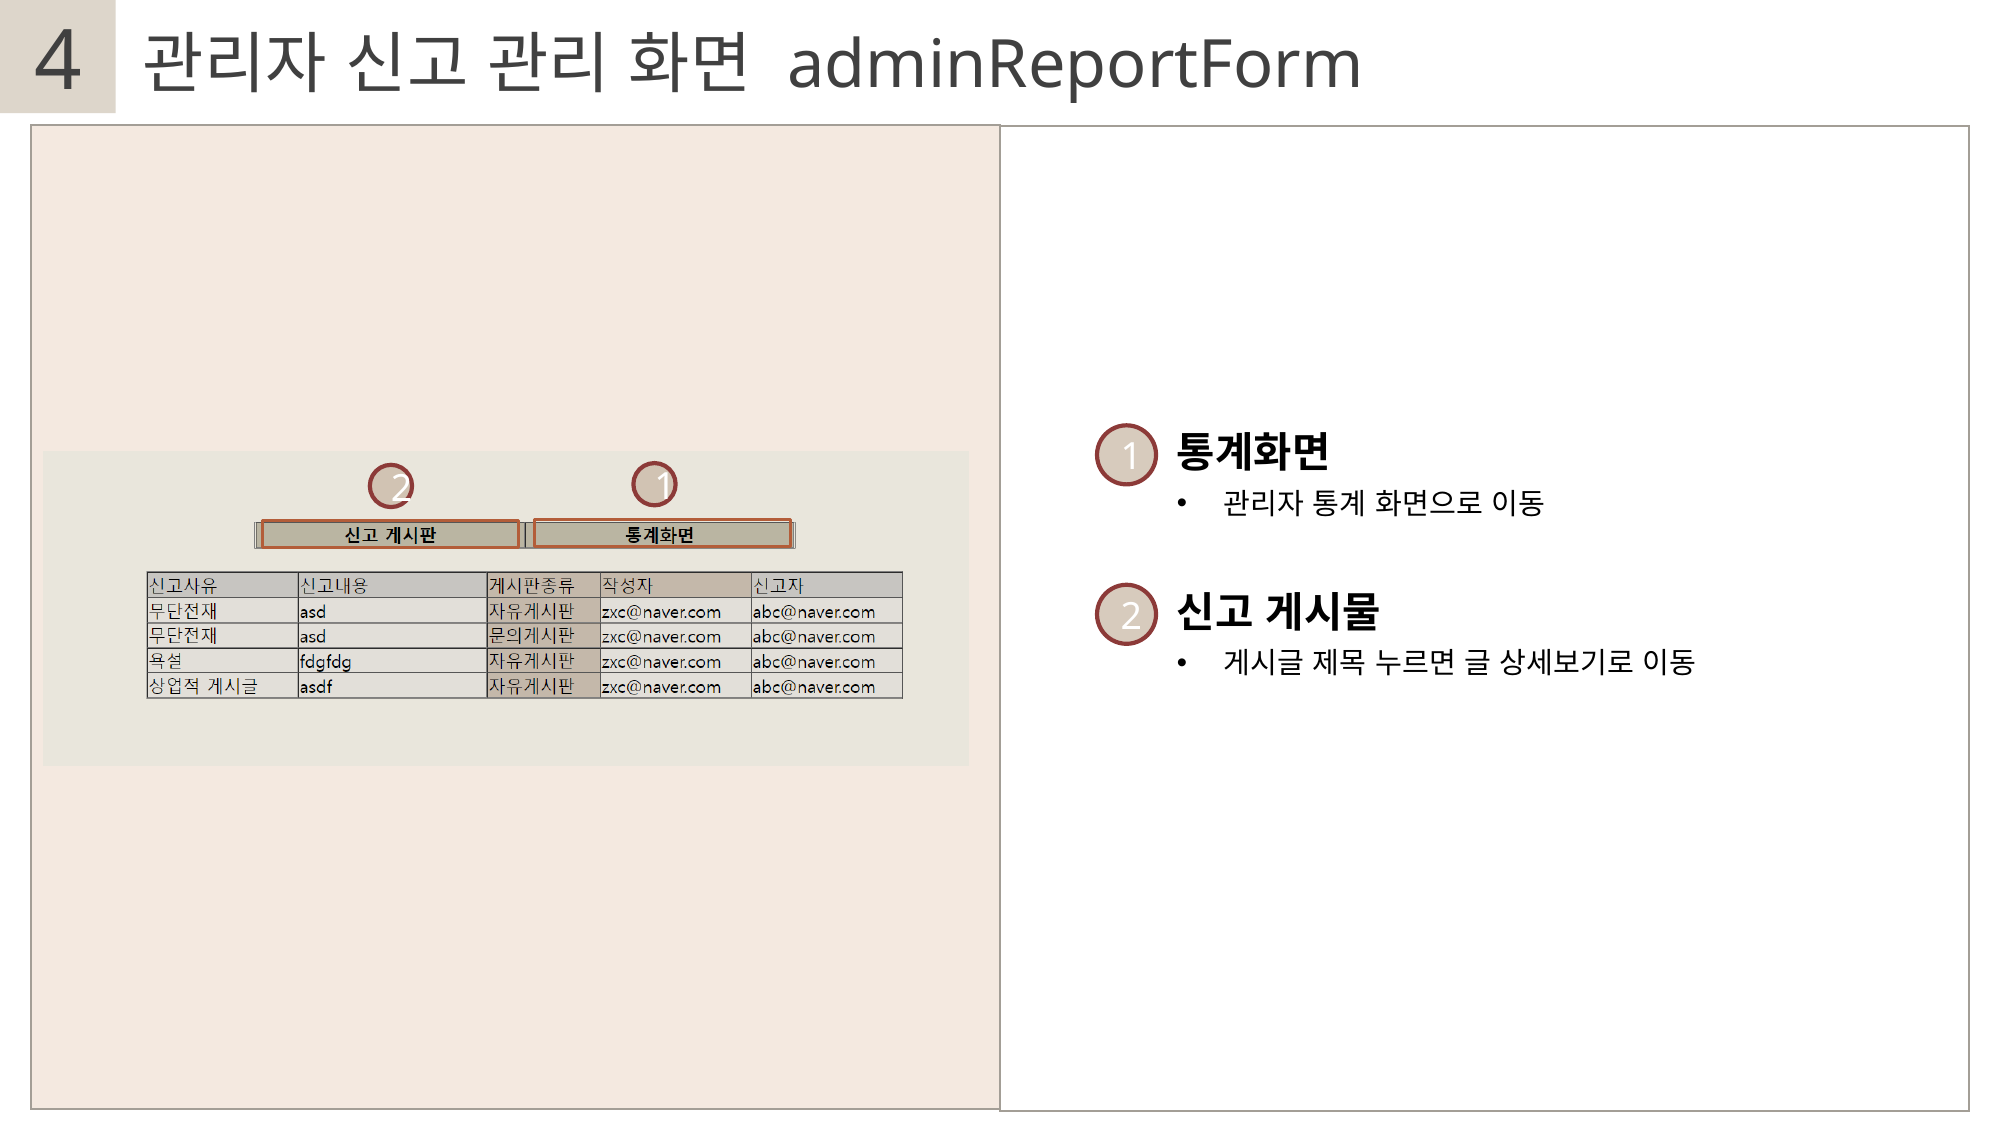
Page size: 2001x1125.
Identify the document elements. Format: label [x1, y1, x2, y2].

text_box [0, 0, 2000, 1125]
picture [43, 451, 969, 766]
